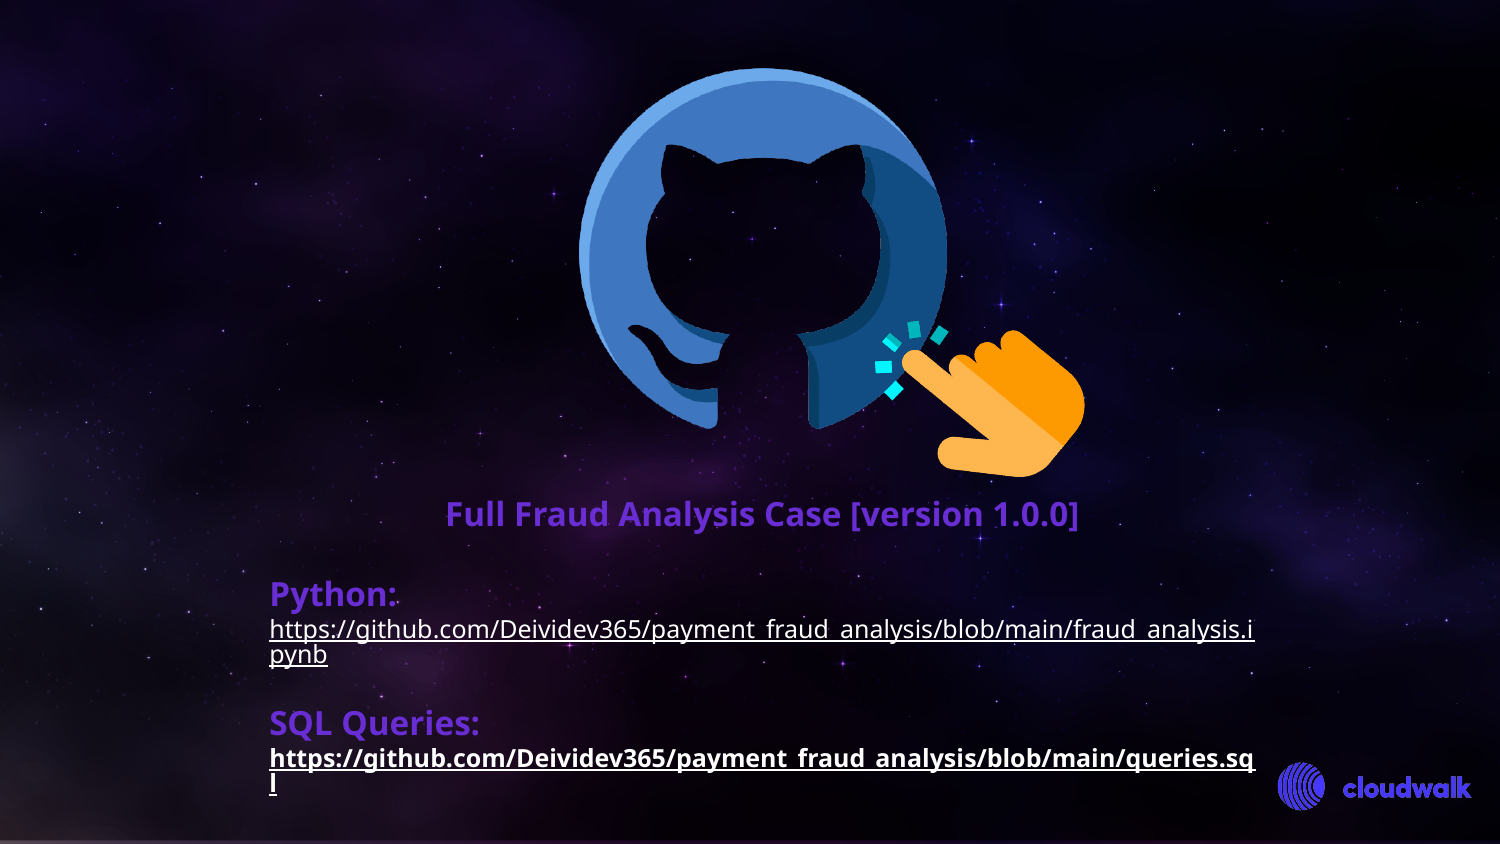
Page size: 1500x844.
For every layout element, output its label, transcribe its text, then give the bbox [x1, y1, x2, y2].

subtitle Full Fraud Analysis Case [version 1.0.0] Python: https://github.com/Deividev365/payment_fraud_analysis/blob/main/fraud_analysis.ipynb SQL Queries: https://github.com/Deividev365/payment_fraud_analysis/blob/main/queries.sql [254, 478, 1272, 800]
picture [0, 0, 1500, 844]
